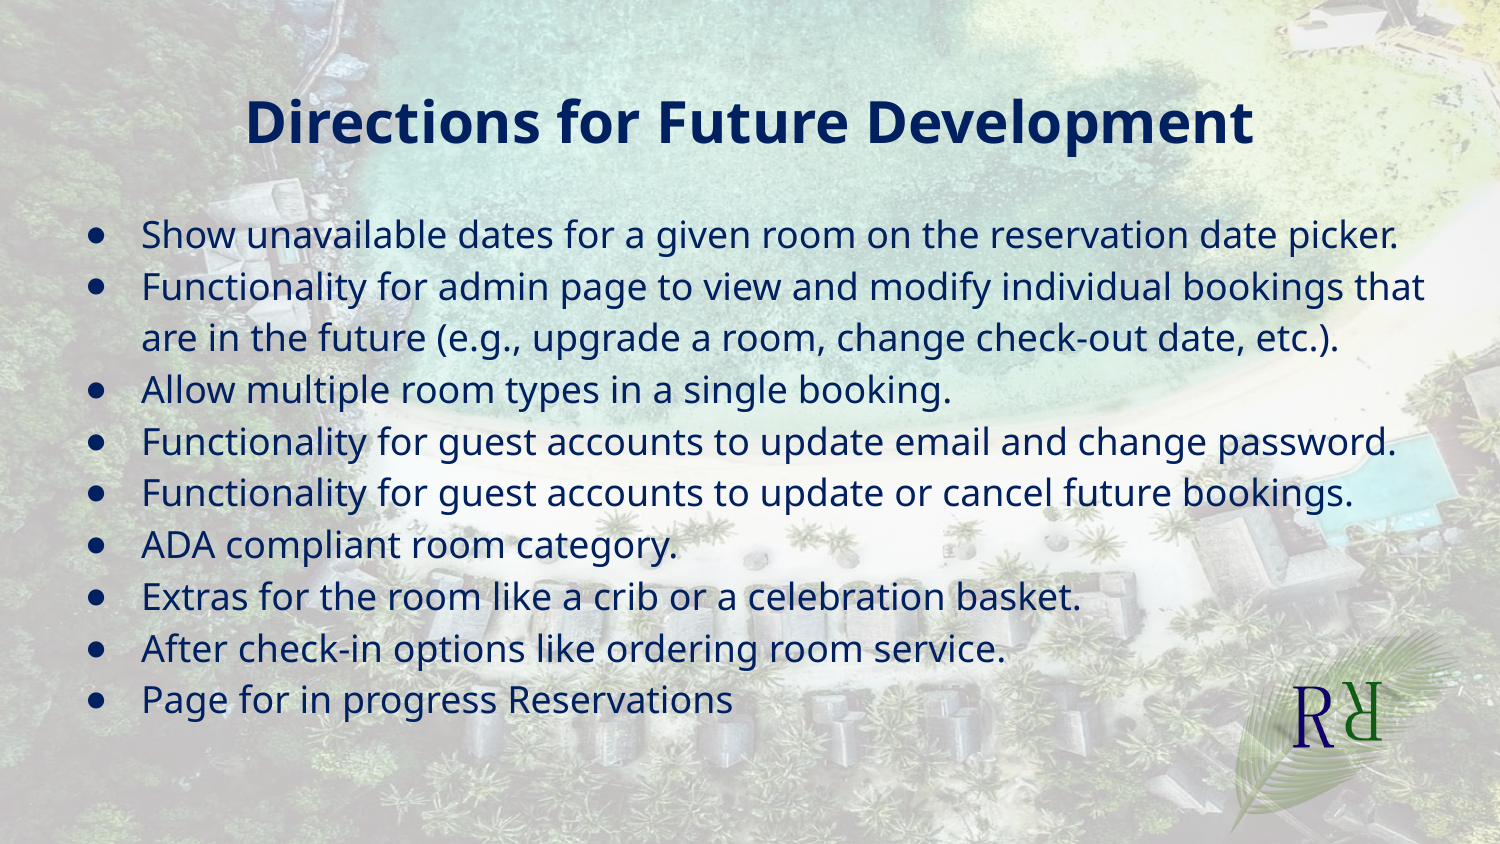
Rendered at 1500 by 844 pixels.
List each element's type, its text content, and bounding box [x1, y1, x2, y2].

list Show unavailable dates for a given room on the reservation date picker. Functionality for admin page to view and modify individual bookings that are in the future (e.g., upgrade a room, change check-out date, etc.). Allow multiple room types in a single booking. Functionality for guest accounts to update email and change password. Functionality for guest accounts to update or cancel future bookings. ADA compliant room category. Extras for the room like a crib or a celebration basket. After check-in options like ordering room service. Page for in progress Reservations [51, 189, 1449, 750]
title Directions for Future Development [51, 72, 1449, 167]
picture [1180, 612, 1492, 834]
